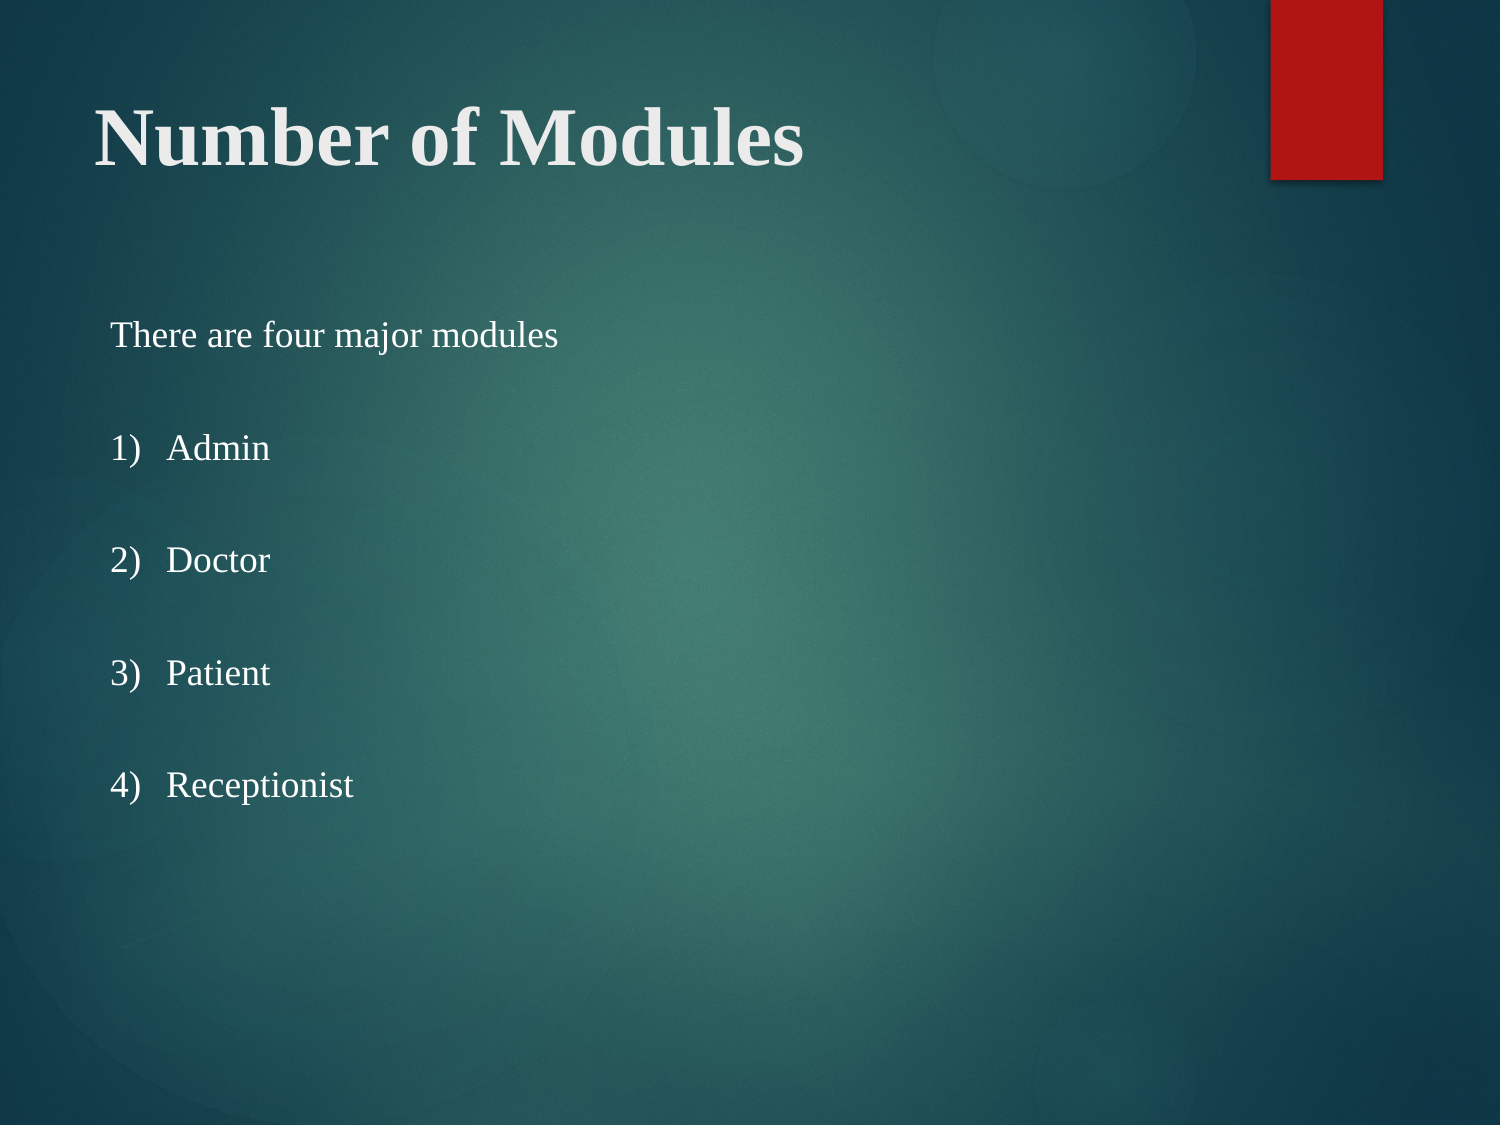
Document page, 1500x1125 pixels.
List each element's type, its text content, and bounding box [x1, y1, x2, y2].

text_box There are four major modules Admin Doctor Patient Receptionist [95, 235, 1434, 813]
title Number of Modules [79, 74, 1237, 304]
